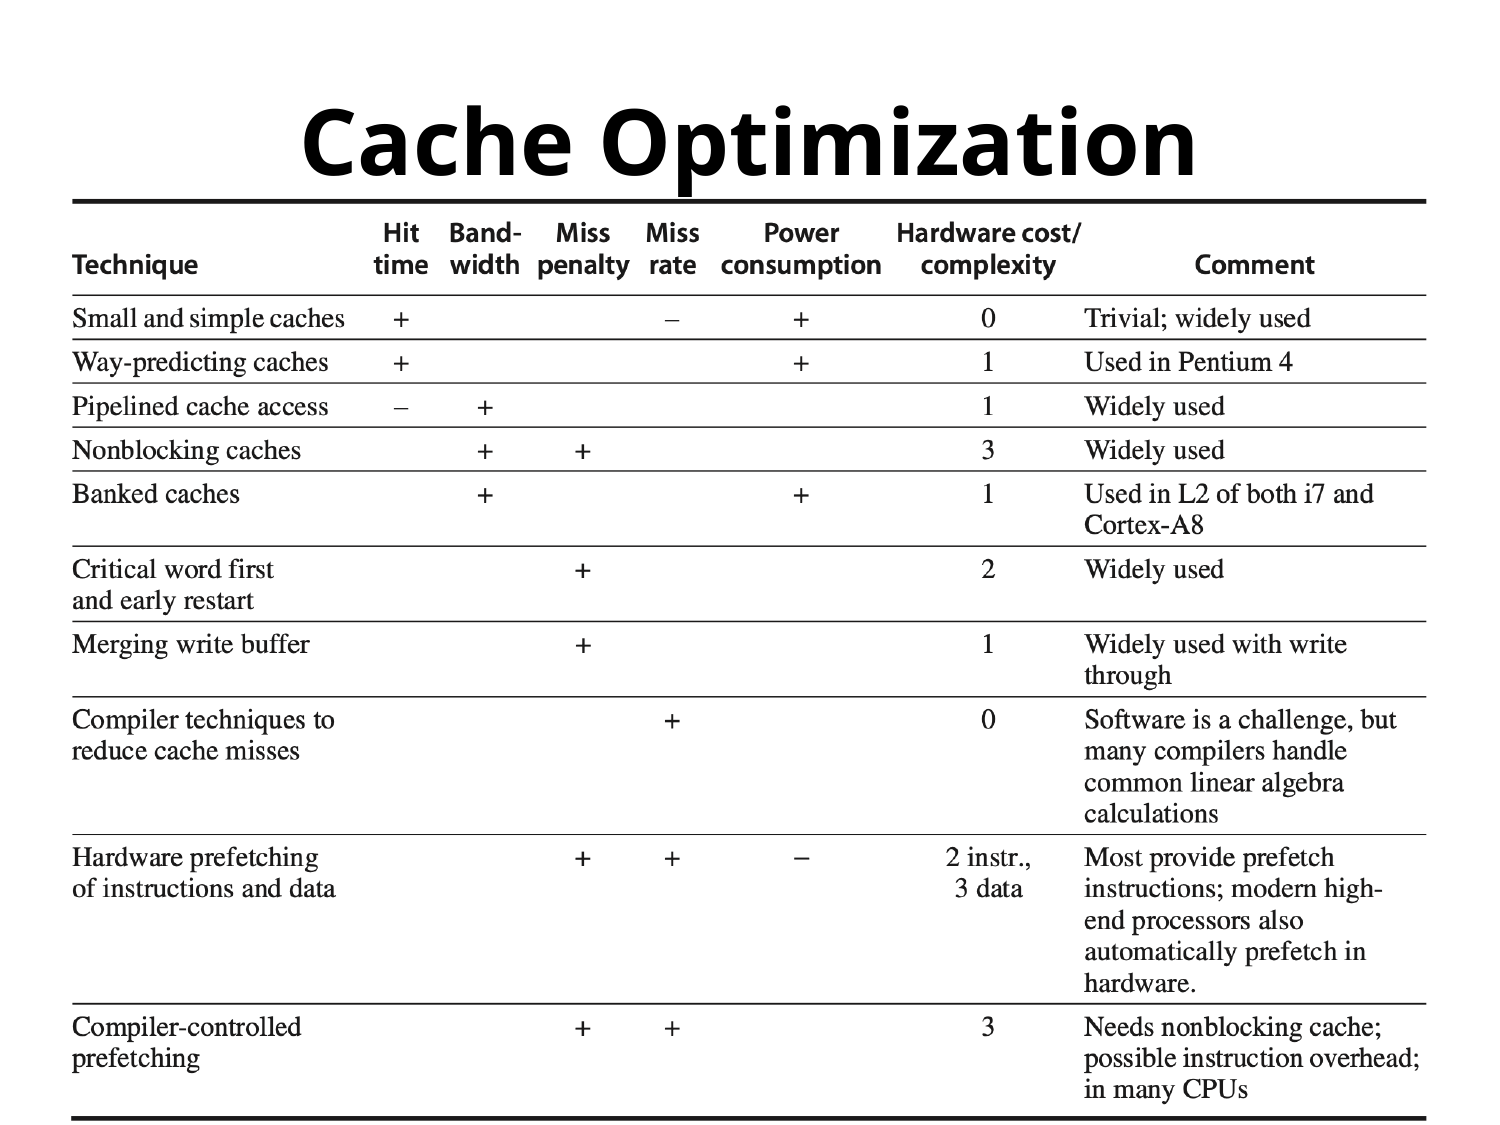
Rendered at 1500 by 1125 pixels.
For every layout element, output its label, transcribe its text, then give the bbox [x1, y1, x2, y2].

picture [68, 195, 1432, 1125]
title Cache Optimization [0, 45, 1500, 233]
